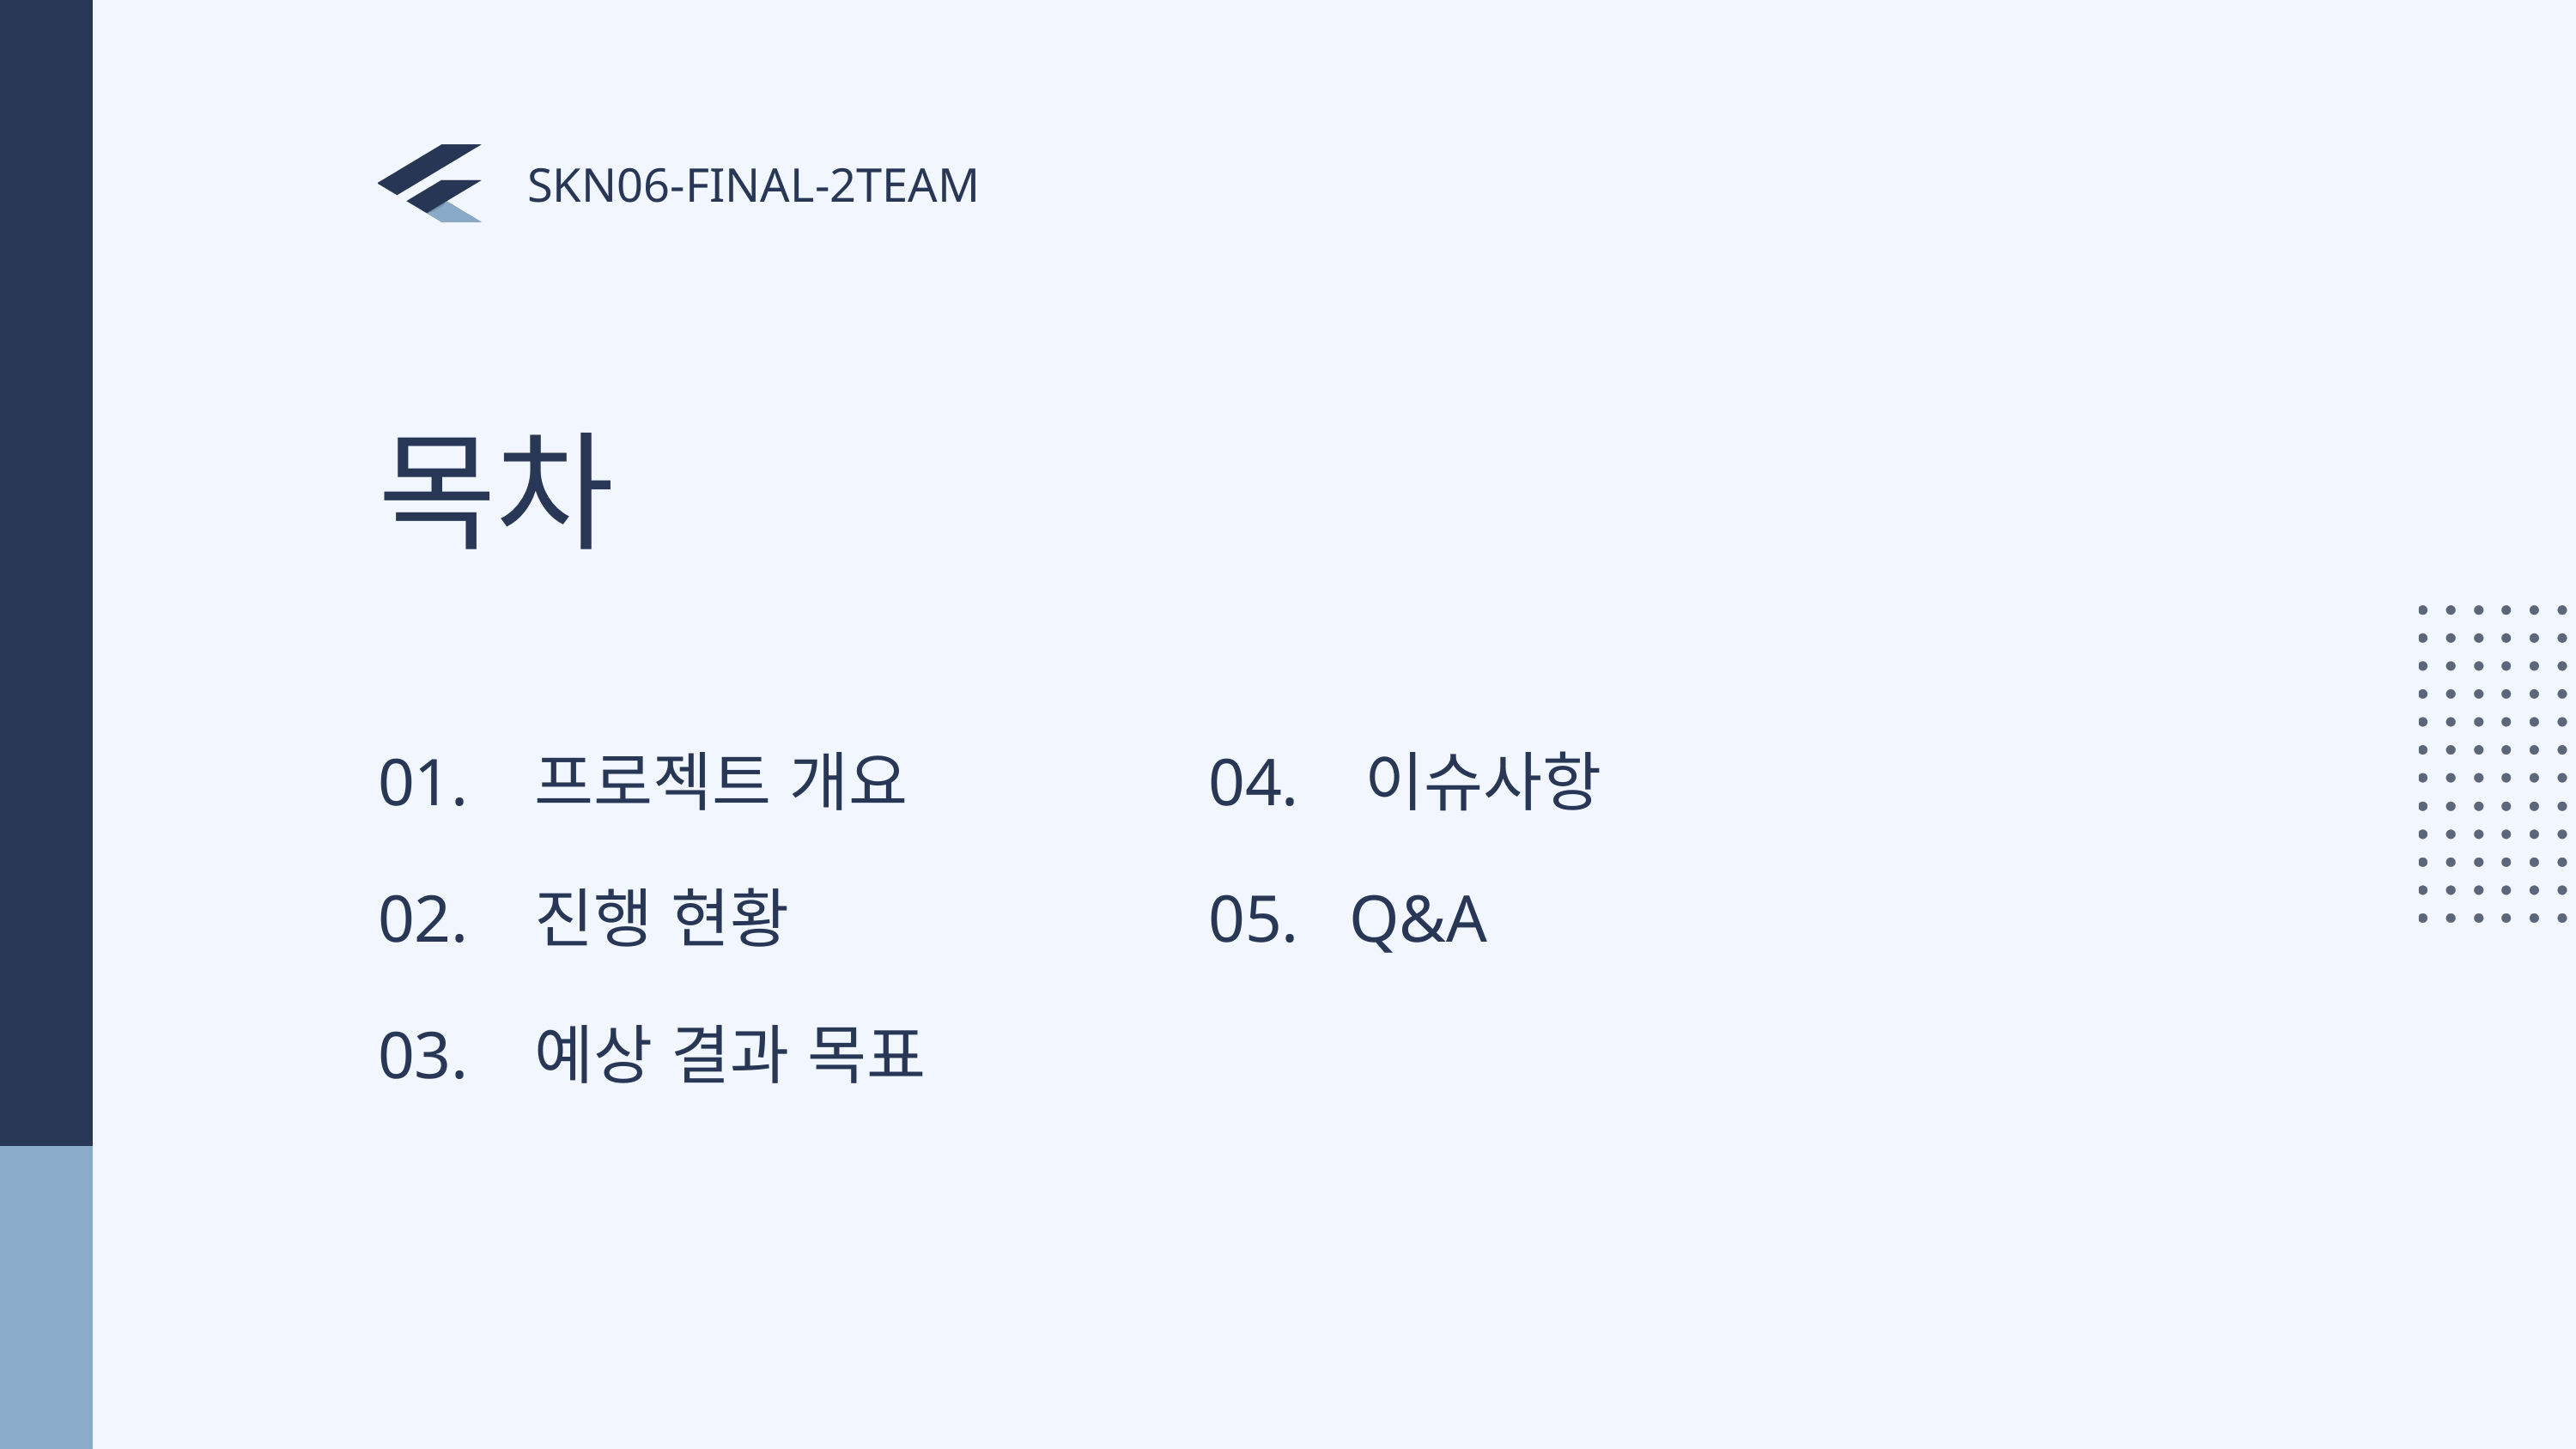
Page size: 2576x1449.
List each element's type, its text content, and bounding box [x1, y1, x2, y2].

text_box 01. 프로젝트 개요 [377, 728, 992, 818]
text_box [2418, 605, 2576, 923]
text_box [377, 144, 988, 339]
text_box 목차 [377, 385, 1288, 566]
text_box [0, 1145, 94, 1449]
text_box 04. 이슈사항 [1208, 728, 2014, 818]
text_box 03. 예상 결과 목표 [377, 1000, 992, 1091]
text_box 02. 진행 현황 [377, 864, 992, 955]
text_box 05. Q&A [1208, 864, 2014, 955]
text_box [0, 0, 94, 1145]
